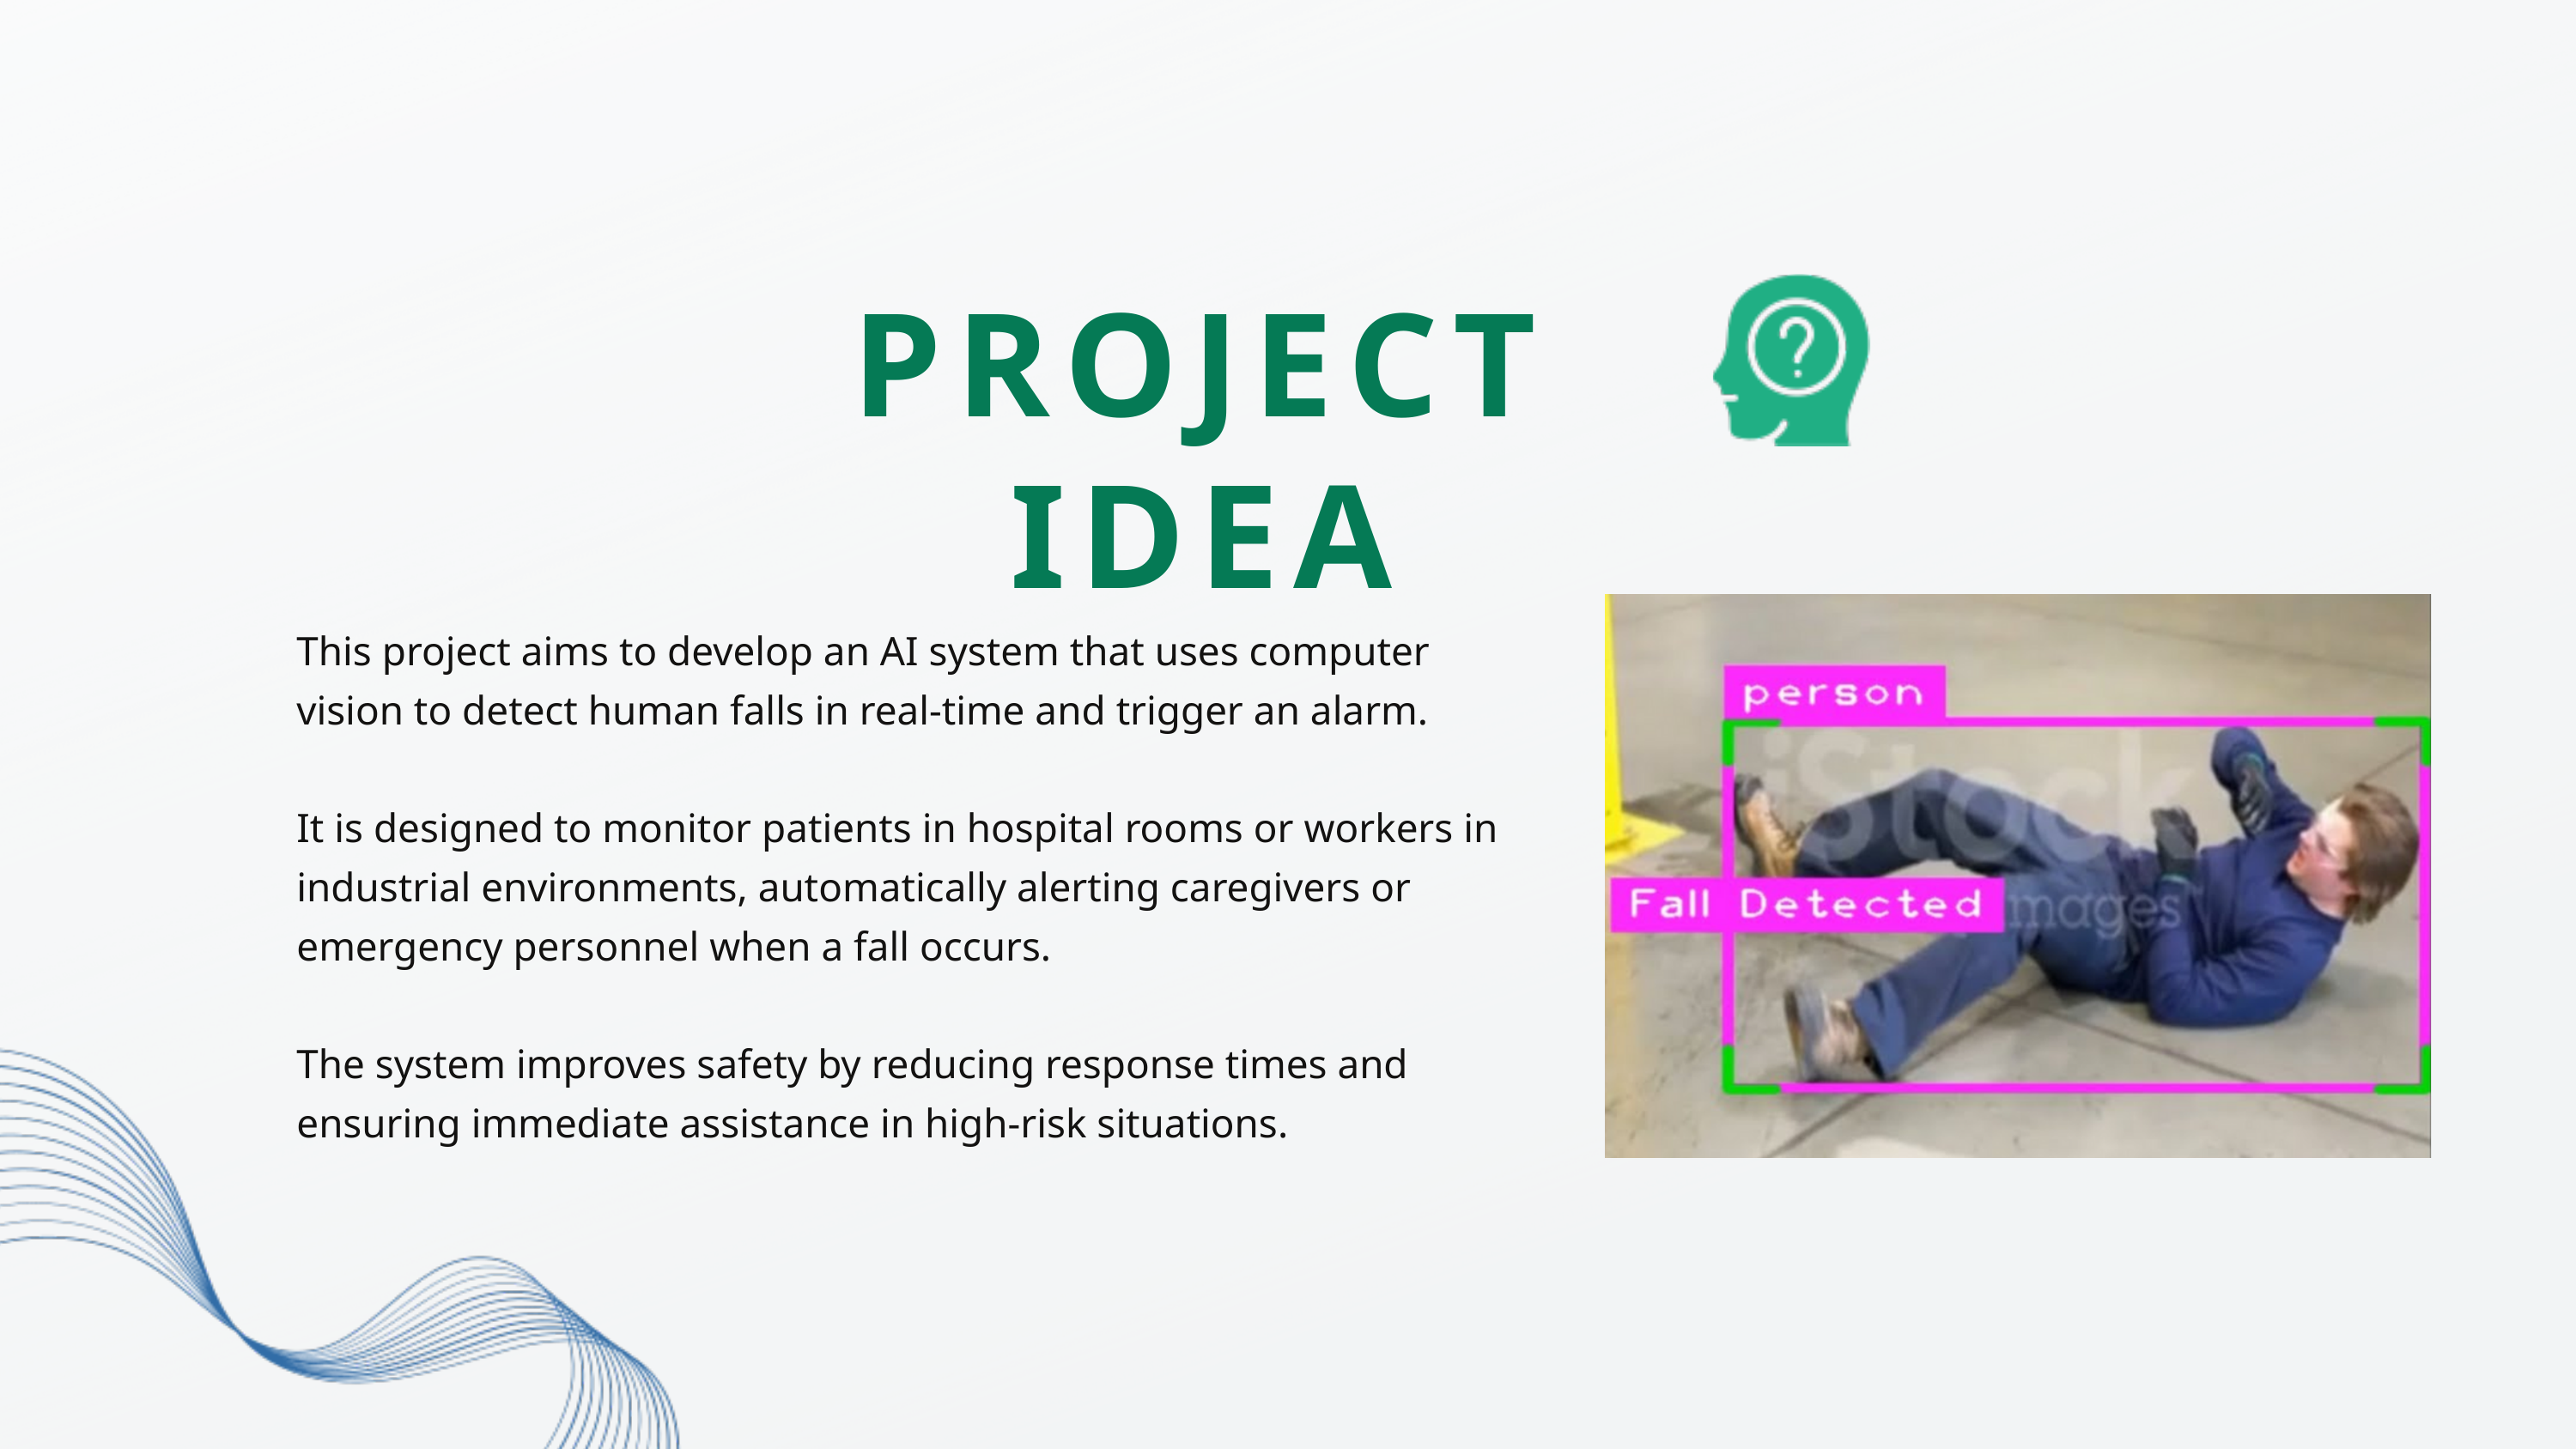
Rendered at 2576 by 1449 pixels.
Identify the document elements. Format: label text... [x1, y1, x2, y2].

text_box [1604, 594, 2432, 1159]
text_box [705, 273, 1871, 446]
text_box This project aims to develop an AI system that uses computer vision to detect human falls in real-time and trigger an alarm. It is designed to monitor patients in hospital rooms or workers in industrial environments, automatically alerting caregivers or emergency personnel when a fall occurs. The system improves safety by reducing response times and ensuring immediate assistance in high-risk situations. [296, 614, 1504, 1146]
text_box [0, 1034, 682, 1449]
text_box [0, 0, 2576, 1449]
